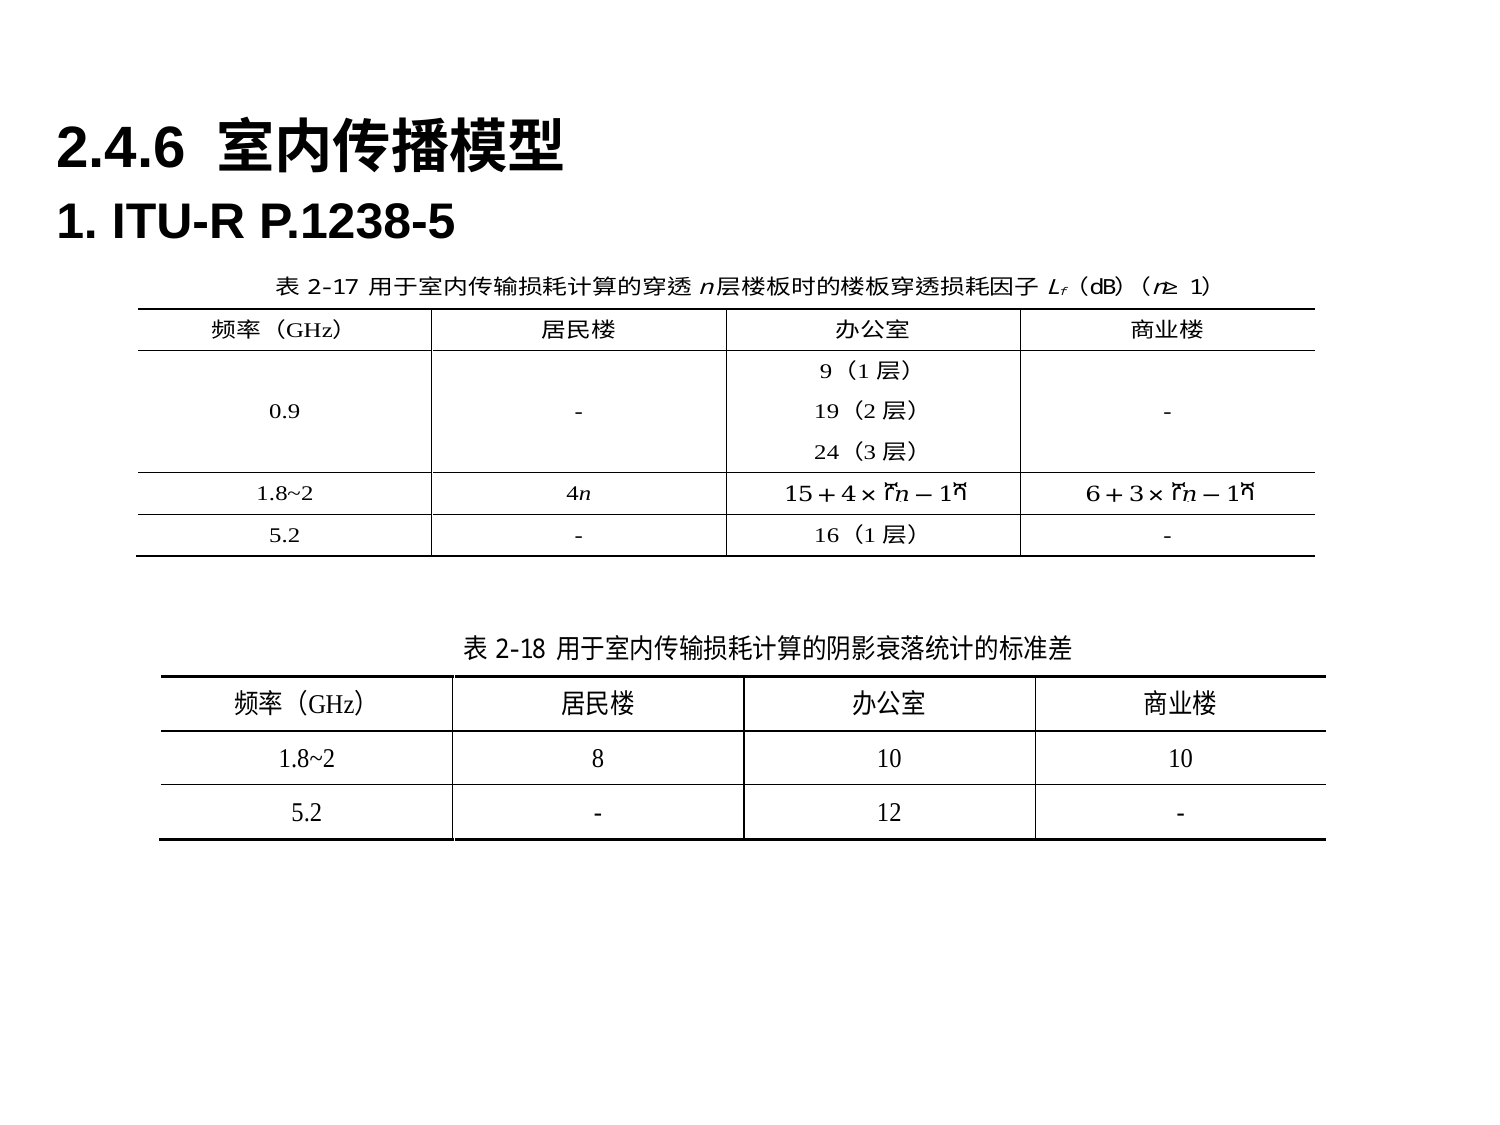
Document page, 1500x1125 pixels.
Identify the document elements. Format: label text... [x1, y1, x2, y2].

picture [135, 266, 1318, 599]
list 2.4.6 室内传播模型 1. ITU-R P.1238-5 [41, 66, 1471, 809]
picture [159, 622, 1329, 894]
